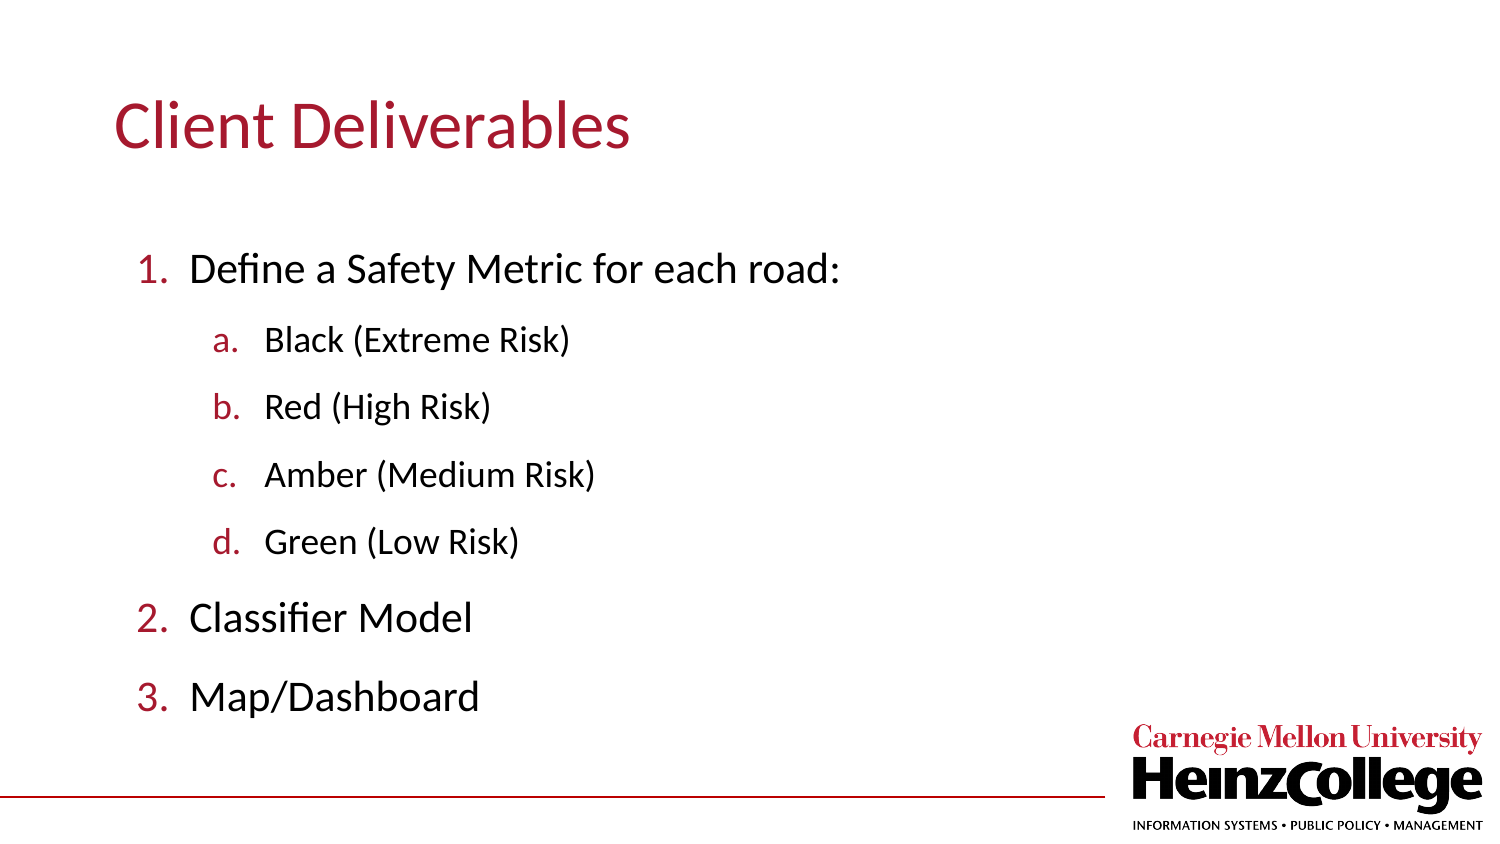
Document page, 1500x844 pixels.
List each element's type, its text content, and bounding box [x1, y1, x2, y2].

list Define a Safety Metric for each road: Black (Extreme Risk) Red (High Risk) Amber (Medium Risk) Green (Low Risk) Classifier Model Map/Dashboard [103, 207, 1397, 744]
picture [1133, 724, 1483, 830]
title Client Deliverables [103, 44, 1397, 207]
